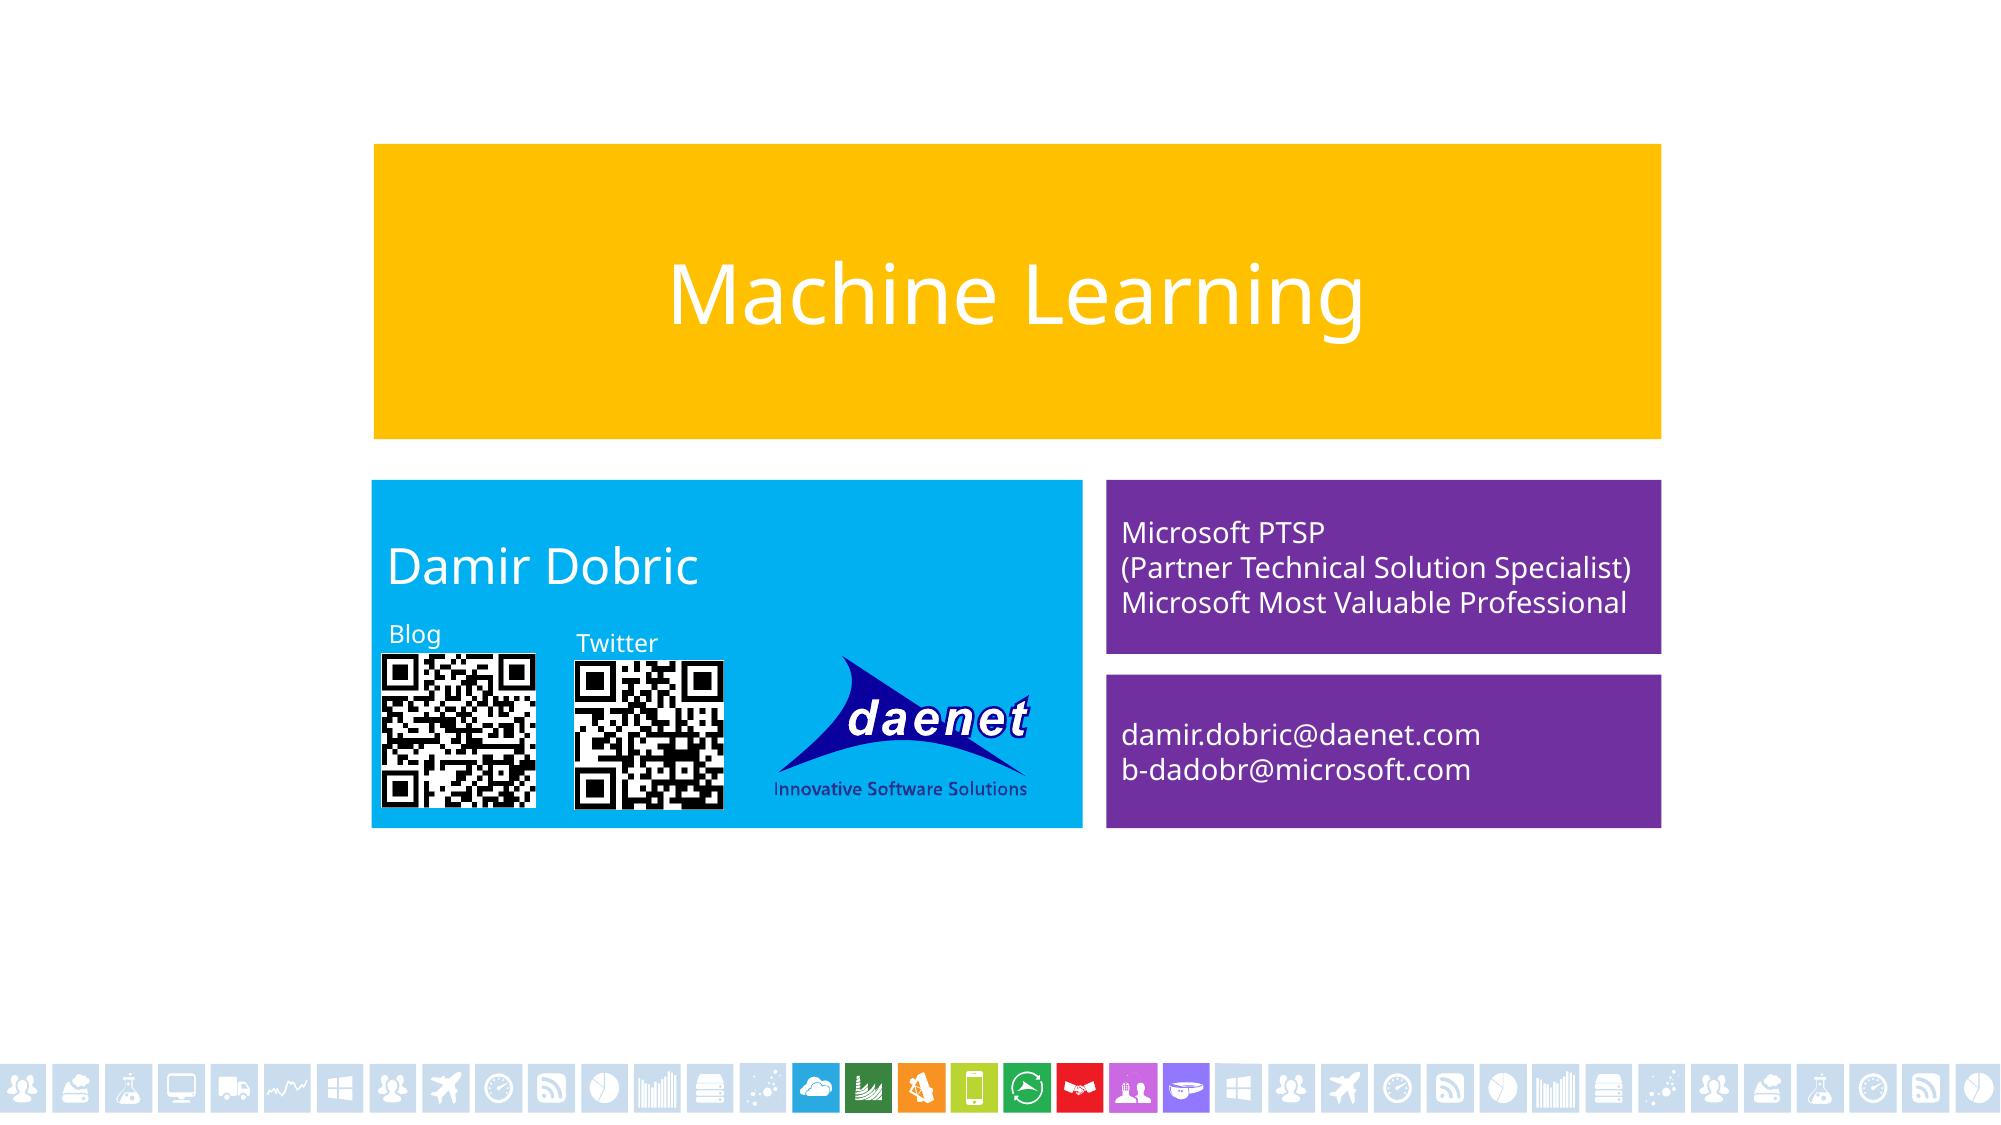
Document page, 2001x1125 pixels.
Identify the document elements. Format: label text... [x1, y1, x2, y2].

text_box Machine Learning [373, 143, 1662, 440]
text_box Blog [373, 610, 516, 656]
text_box Twitter [561, 620, 704, 666]
text_box Microsoft PTSP (Partner Technical Solution Specialist) Microsoft Most Valuable Professional [1105, 479, 1662, 655]
picture [785, 661, 1009, 769]
text_box Damir Dobric [371, 479, 1083, 829]
picture [575, 661, 723, 809]
text_box damir.dobric@daenet.com b-dadobr@microsoft.com [1105, 674, 1662, 829]
picture [382, 654, 535, 807]
picture [1010, 697, 1030, 737]
picture [978, 707, 1006, 738]
